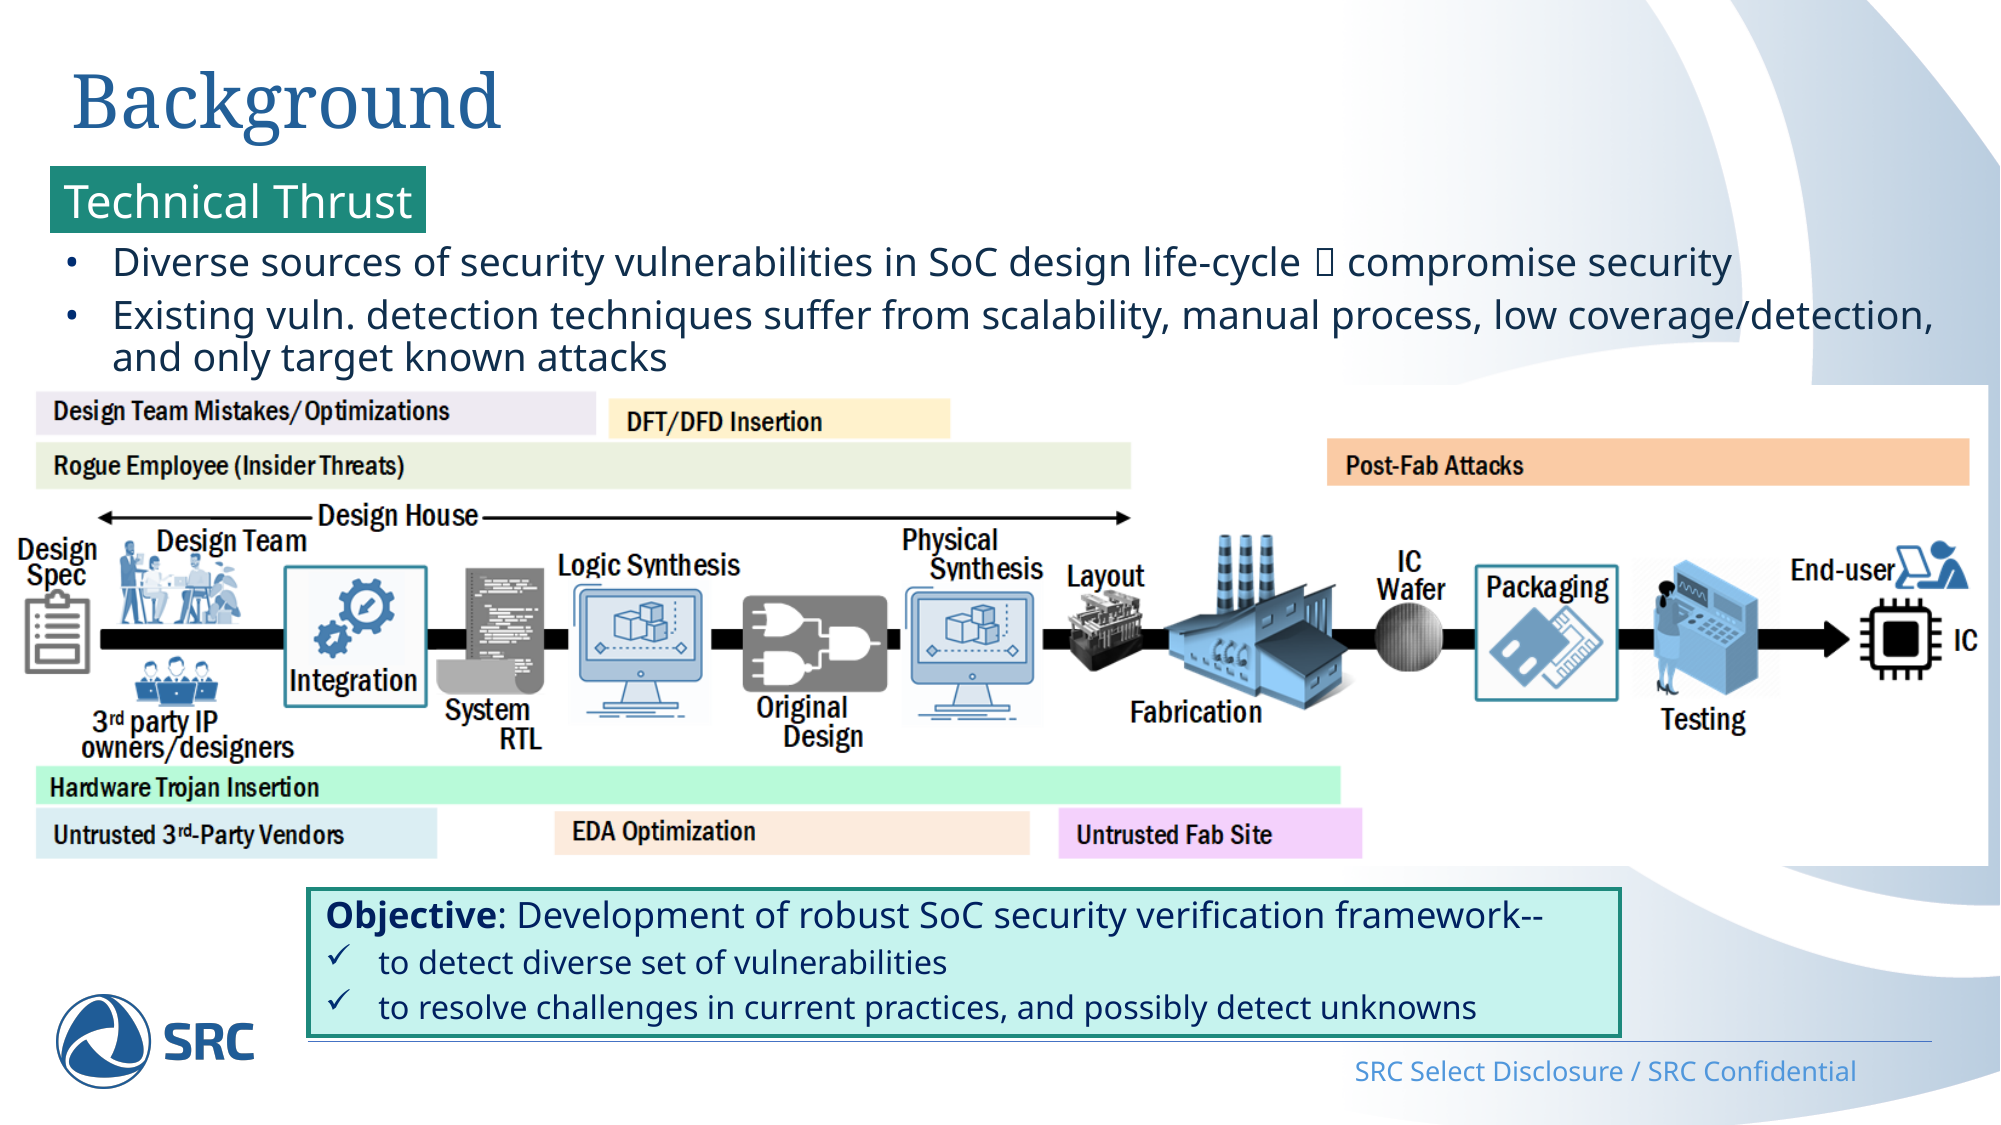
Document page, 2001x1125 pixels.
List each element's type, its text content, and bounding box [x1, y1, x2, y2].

text_box Background [56, 56, 1932, 162]
text_box Objective: Development of robust SoC security verification framework-- to detect diverse set of vulnerabilities to resolve challenges in current practices, and possibly detect unknowns [307, 888, 1621, 1037]
footer SRC Select Disclosure / SRC Confidential [1256, 1042, 1857, 1103]
picture [56, 994, 254, 1089]
text_box Technical Thrust [47, 163, 429, 236]
picture [11, 385, 1989, 866]
text_box Diverse sources of security vulnerabilities in SoC design life-cycle  compromise security Existing vuln. detection techniques suffer from scalability, manual process, low coverage/detection, and only target known attacks [47, 235, 1989, 385]
